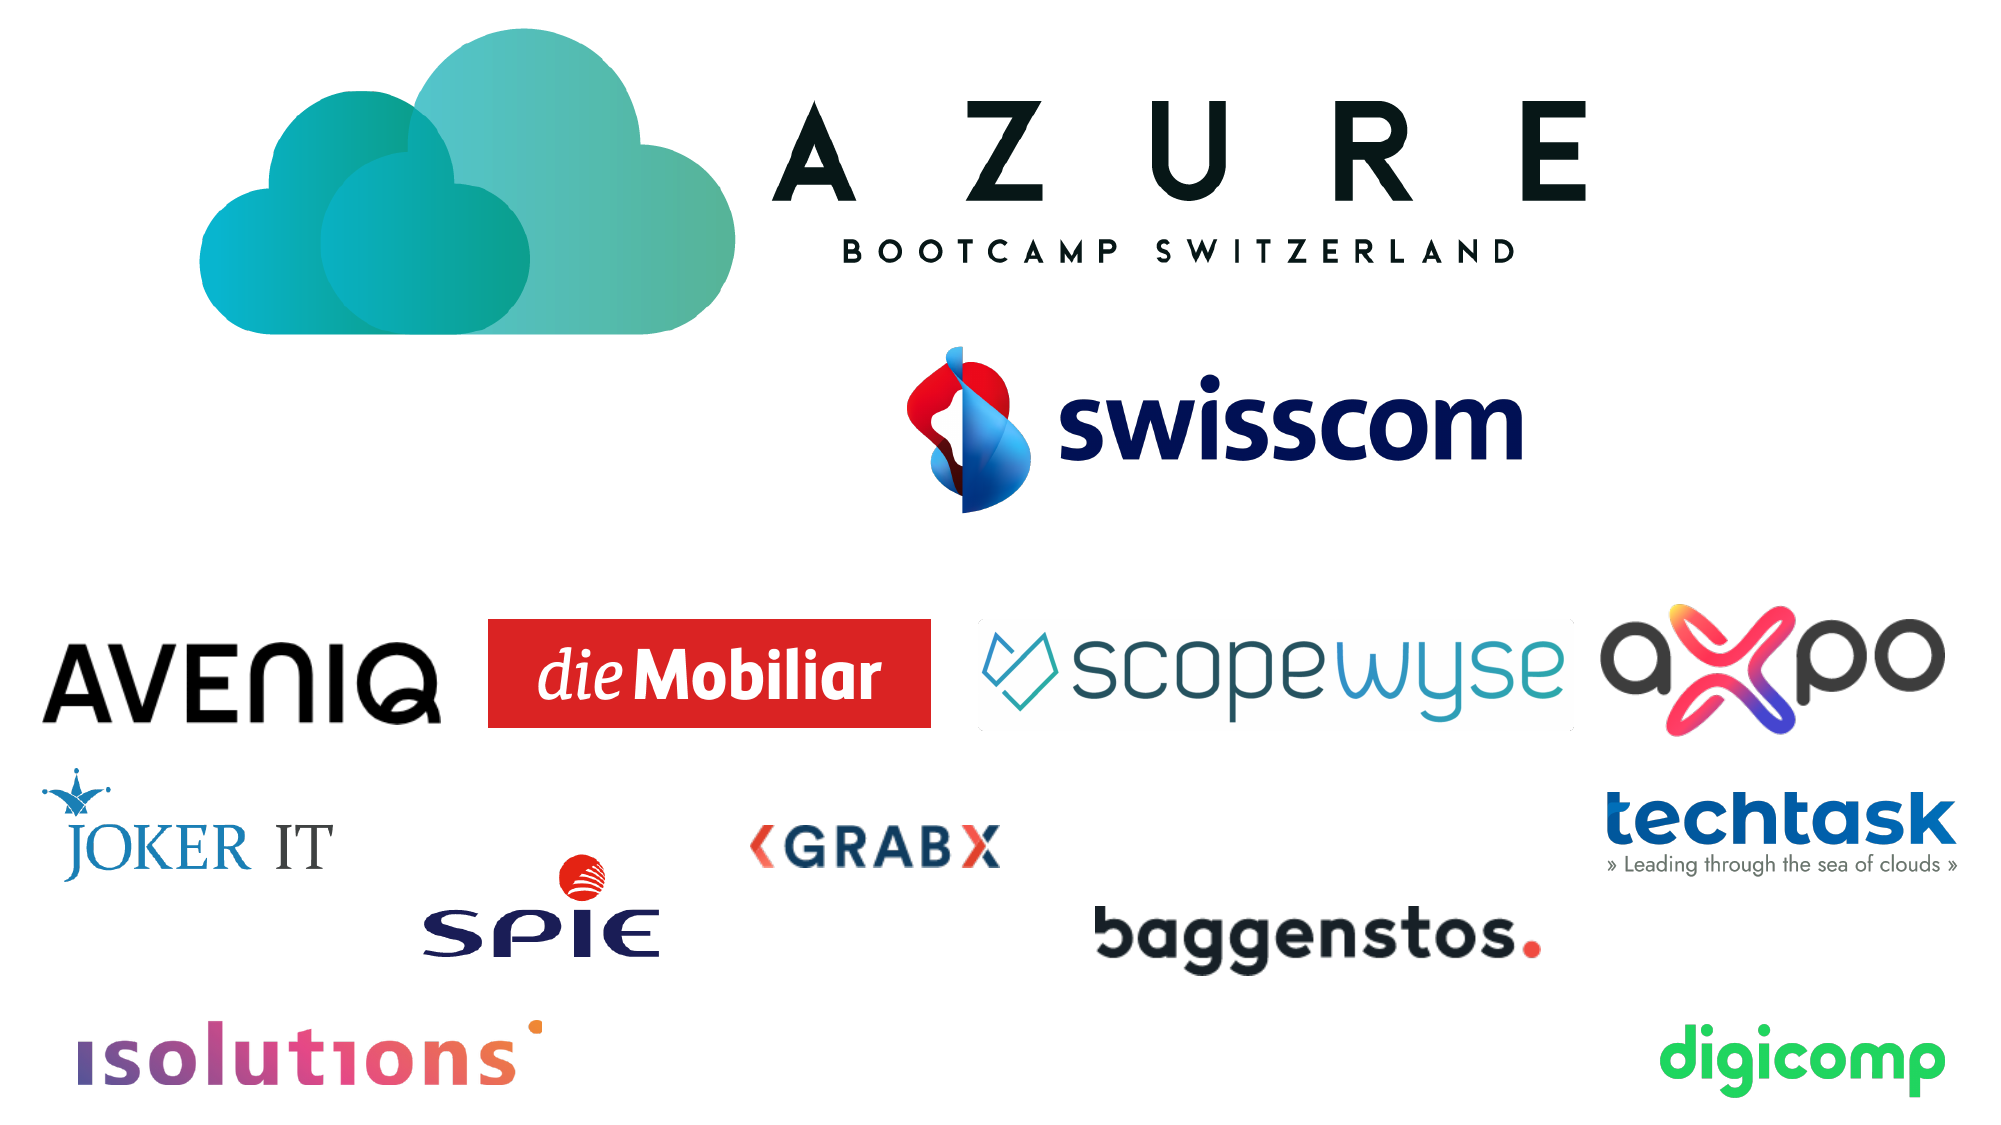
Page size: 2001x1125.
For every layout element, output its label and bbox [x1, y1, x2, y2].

picture [1095, 906, 1541, 976]
picture [1600, 603, 1945, 738]
picture [488, 619, 931, 728]
picture [42, 768, 333, 882]
picture [978, 619, 1574, 731]
text_box [78, 329, 1945, 1098]
picture [423, 854, 659, 958]
picture [42, 642, 441, 725]
picture [179, 20, 1615, 354]
picture [749, 825, 1000, 868]
picture [1606, 792, 1958, 879]
